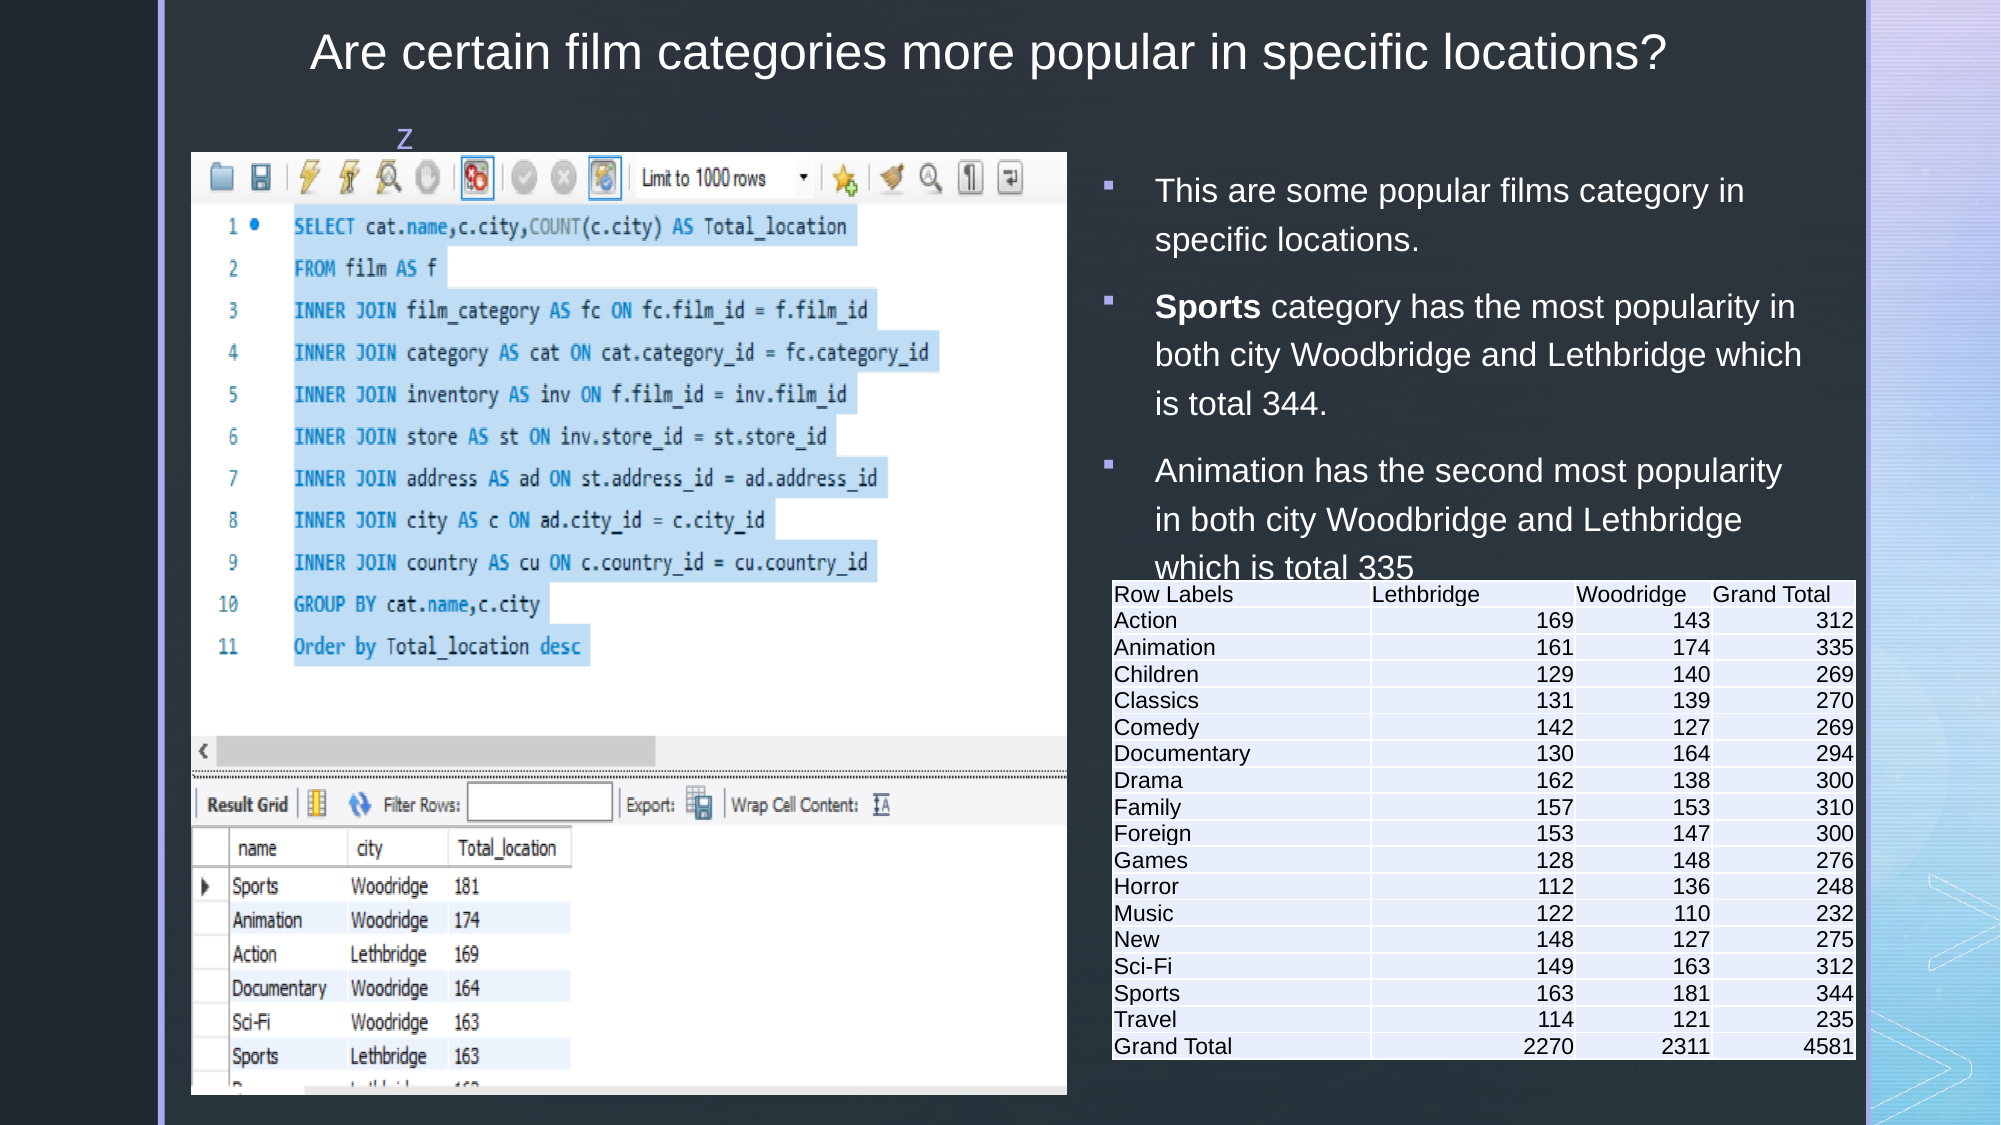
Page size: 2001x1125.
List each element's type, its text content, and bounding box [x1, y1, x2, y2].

table_cell 139 [1576, 688, 1711, 713]
table_cell 344 [1713, 980, 1854, 1005]
table_cell Horror [1114, 874, 1370, 899]
table_cell Action [1114, 608, 1370, 633]
table_cell 130 [1372, 741, 1574, 766]
table_header Grand Total [1713, 582, 1854, 606]
table_cell 169 [1372, 608, 1574, 633]
table_cell 269 [1713, 714, 1854, 739]
table_header Lethbridge [1372, 582, 1574, 606]
table_cell 161 [1372, 635, 1574, 659]
table_cell 148 [1576, 847, 1711, 872]
table_cell 138 [1576, 768, 1711, 792]
table_cell 164 [1576, 741, 1711, 766]
table_cell 128 [1372, 847, 1574, 872]
table_cell 174 [1576, 635, 1711, 659]
table_cell 136 [1576, 874, 1711, 899]
table_cell 232 [1713, 900, 1854, 925]
table_cell 163 [1372, 980, 1574, 1005]
table_cell Sci-Fi [1114, 954, 1370, 978]
table_cell 235 [1713, 1007, 1854, 1032]
table_cell 129 [1372, 661, 1574, 686]
table_cell 275 [1713, 927, 1854, 952]
table_cell Comedy [1114, 714, 1370, 739]
title Are certain film categories more popular in specific locations? [191, 18, 1787, 211]
table_cell 162 [1372, 768, 1574, 792]
table_cell 300 [1713, 821, 1854, 845]
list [191, 152, 1067, 1095]
table_cell 248 [1713, 874, 1854, 899]
table_cell 148 [1372, 927, 1574, 952]
picture [1871, 0, 2001, 1125]
table_cell Classics [1114, 688, 1370, 713]
table_cell 122 [1372, 900, 1574, 925]
table_cell Animation [1114, 635, 1370, 659]
table_cell Drama [1114, 768, 1370, 792]
table_cell 2311 [1576, 1033, 1711, 1058]
table_cell Sports [1114, 980, 1370, 1005]
table_cell 157 [1372, 794, 1574, 819]
table_cell 270 [1713, 688, 1854, 713]
table_cell 181 [1576, 980, 1711, 1005]
table_cell 131 [1372, 688, 1574, 713]
table_cell 127 [1576, 714, 1711, 739]
table_cell Grand Total [1114, 1033, 1370, 1058]
table_cell 276 [1713, 847, 1854, 872]
table_cell 312 [1713, 954, 1854, 978]
table_cell 269 [1713, 661, 1854, 686]
table_cell 163 [1576, 954, 1711, 978]
table_cell 149 [1372, 954, 1574, 978]
table_cell 147 [1576, 821, 1711, 845]
table_cell Games [1114, 847, 1370, 872]
table_cell 140 [1576, 661, 1711, 686]
table_cell Foreign [1114, 821, 1370, 845]
table_cell 143 [1576, 608, 1711, 633]
table_cell 300 [1713, 768, 1854, 792]
table_cell 121 [1576, 1007, 1711, 1032]
table_cell Children [1114, 661, 1370, 686]
table_cell 153 [1576, 794, 1711, 819]
table_cell Music [1114, 900, 1370, 925]
table_cell 4581 [1713, 1033, 1854, 1058]
table_cell 310 [1713, 794, 1854, 819]
table_cell New [1114, 927, 1370, 952]
table_header Row Labels [1114, 582, 1370, 606]
table_cell 2270 [1372, 1033, 1574, 1058]
table_cell 112 [1372, 874, 1574, 899]
table_cell 110 [1576, 900, 1711, 925]
table_cell 142 [1372, 714, 1574, 739]
table_cell 335 [1713, 635, 1854, 659]
table_cell 153 [1372, 821, 1574, 845]
table_cell Travel [1114, 1007, 1370, 1032]
table_cell Documentary [1114, 741, 1370, 766]
table_cell Family [1114, 794, 1370, 819]
list This are some popular films category in specific locations. Sports category has the most popularity in both city Woodbridge and Lethbridge which is total 344. Animation has the second most popularity in both city Woodbridge and Lethbridge which is total 335 [1086, 153, 1823, 596]
table_cell 312 [1713, 608, 1854, 633]
table_cell 114 [1372, 1007, 1574, 1032]
table_cell 127 [1576, 927, 1711, 952]
table_cell 294 [1713, 741, 1854, 766]
table_header Woodridge [1576, 582, 1711, 606]
